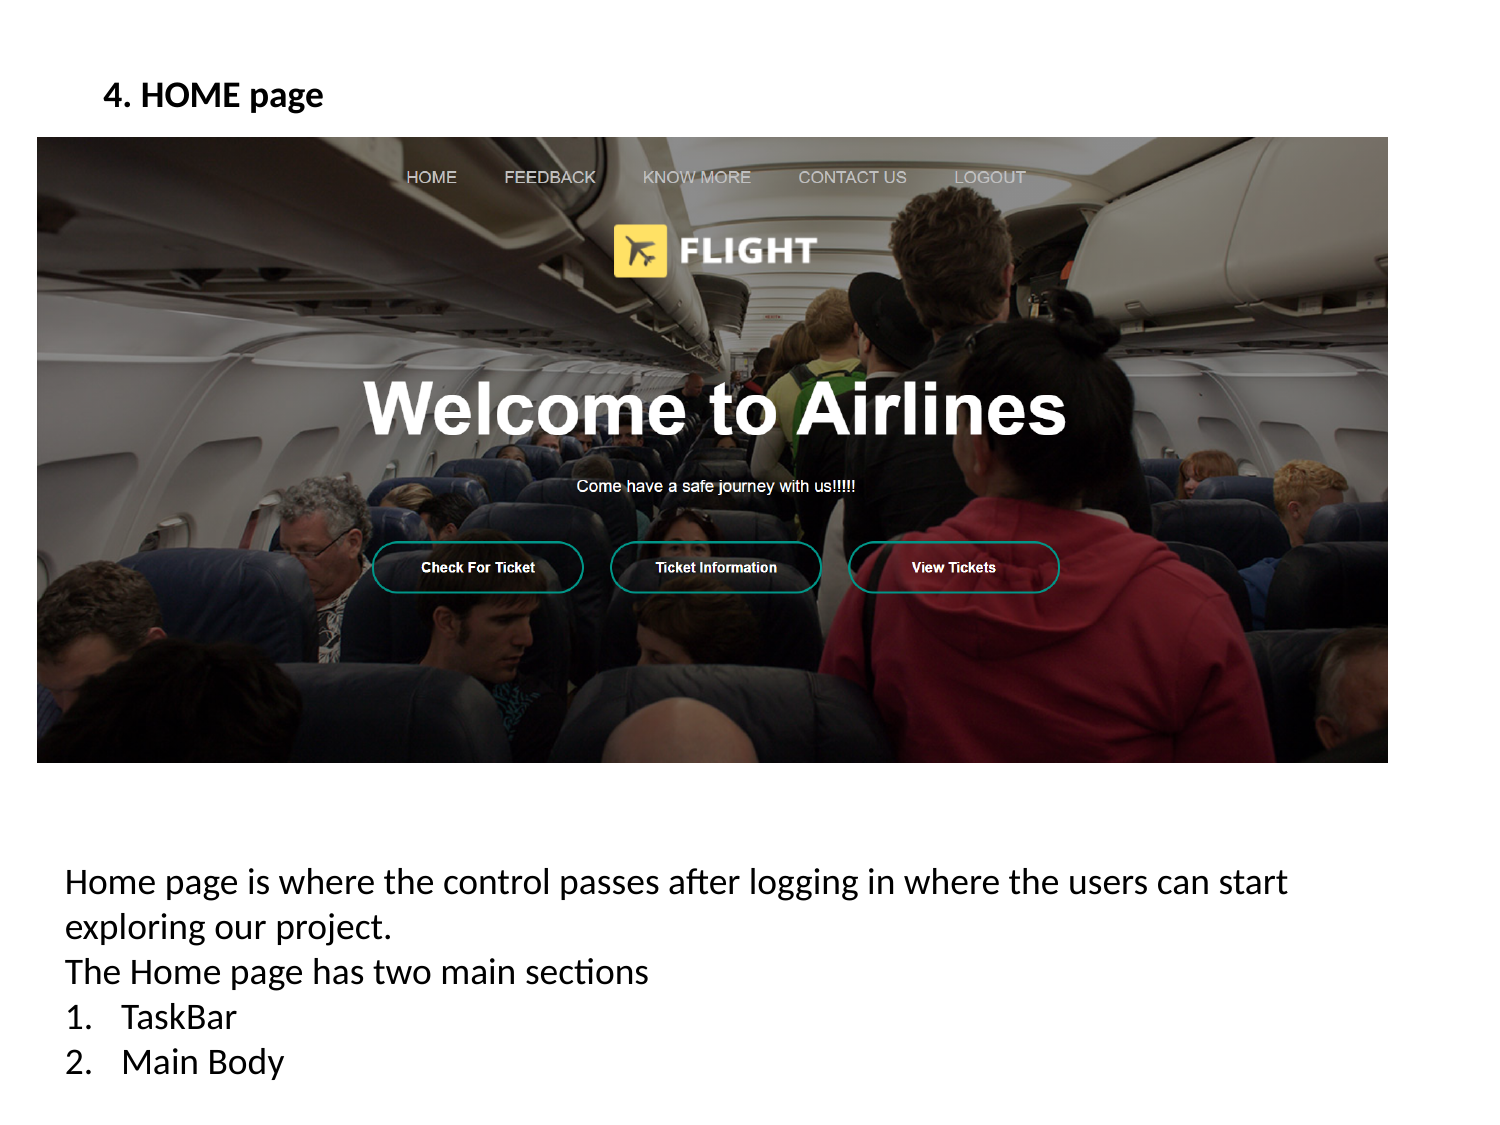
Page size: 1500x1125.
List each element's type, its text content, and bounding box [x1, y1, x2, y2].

text_box 4. HOME page [88, 62, 340, 123]
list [37, 137, 1388, 763]
text_box Home page is where the control passes after logging in where the users can start exploring our project. The Home page has two main sections TaskBar Main Body [49, 849, 1413, 1090]
